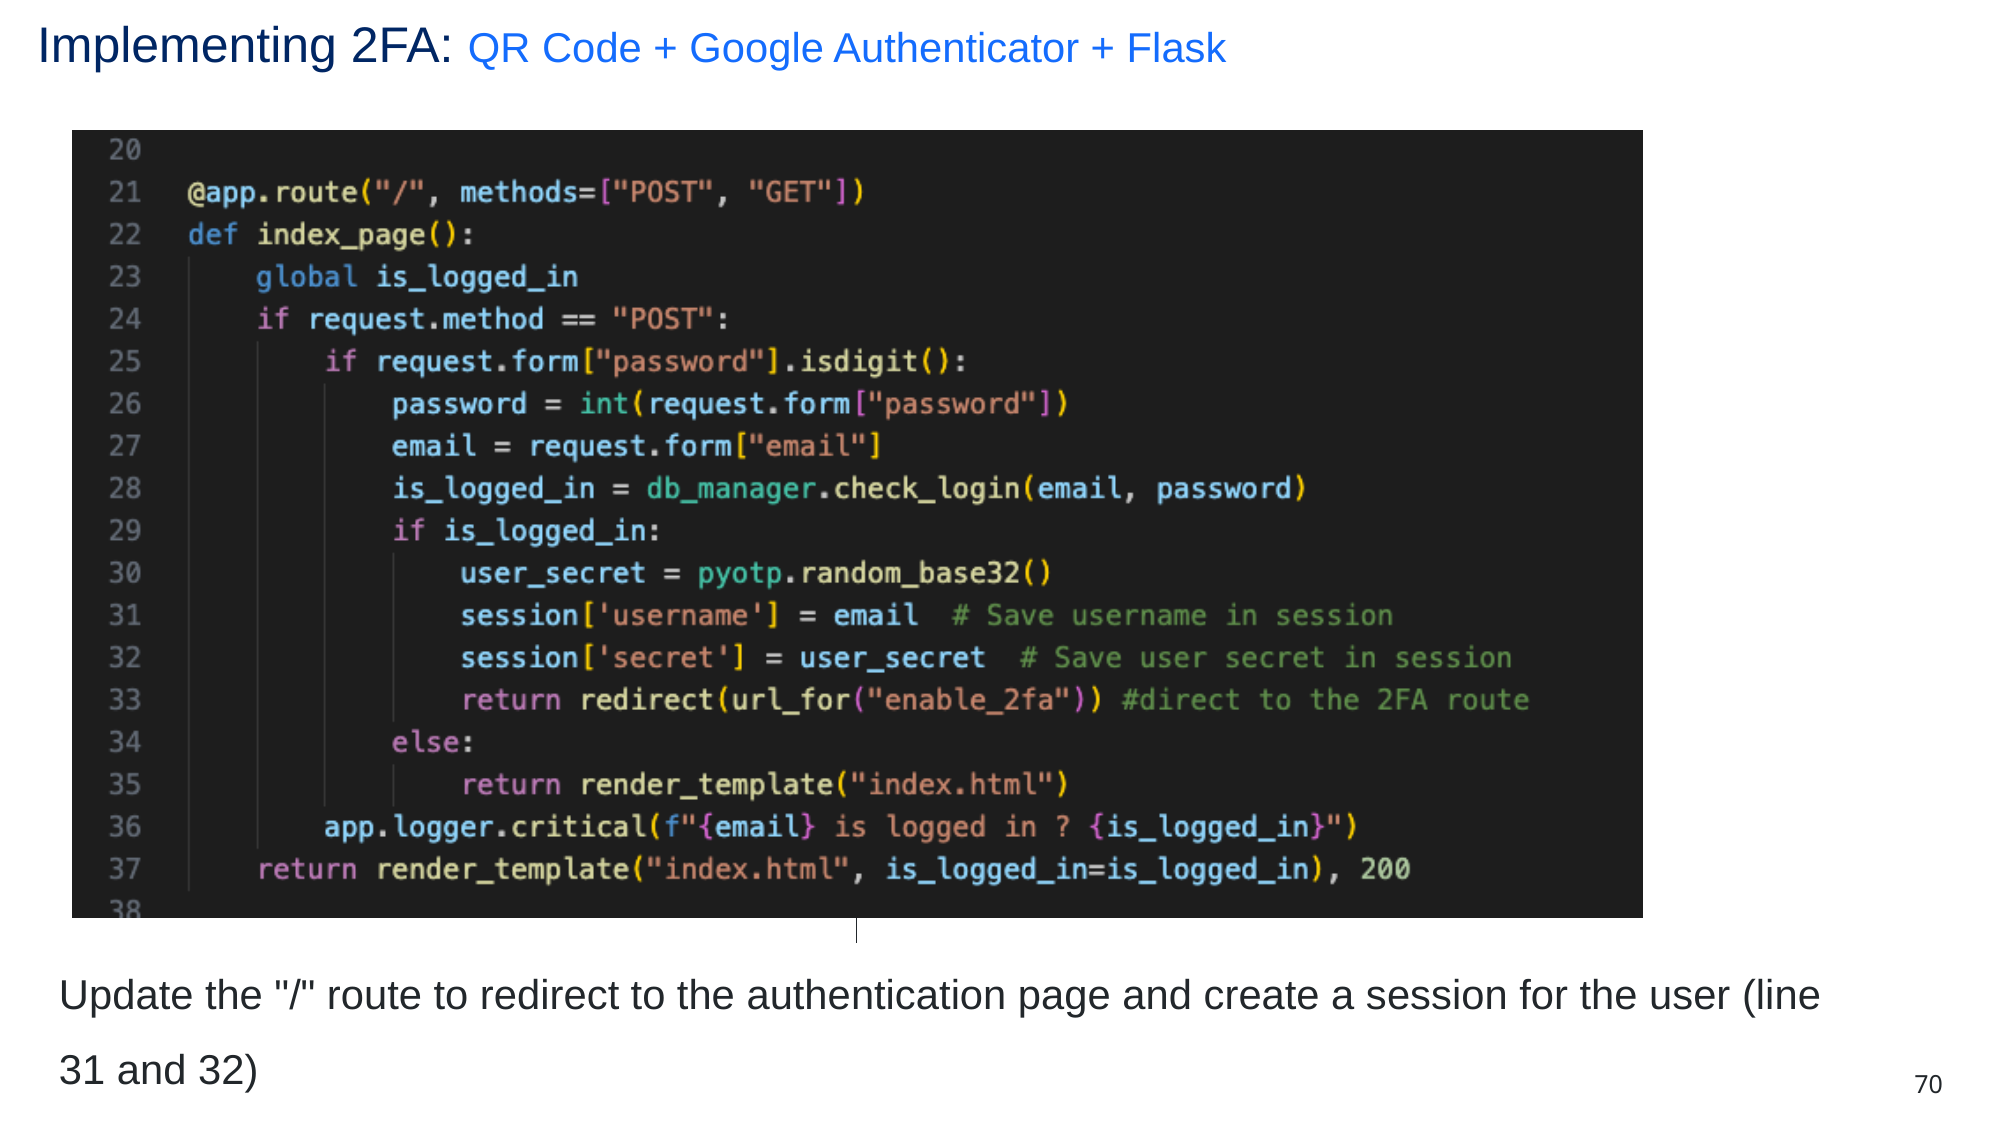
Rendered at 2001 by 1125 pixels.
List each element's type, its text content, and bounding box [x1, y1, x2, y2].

slide_number 70 [1846, 1068, 1943, 1099]
list Update the "/" route to redirect to the authentication page and create a session for the user (line 31 and 32) [58, 943, 1846, 1099]
picture [72, 130, 1643, 918]
title Implementing 2FA: QR Code + Google Authenticator + Flask [37, 19, 1790, 111]
